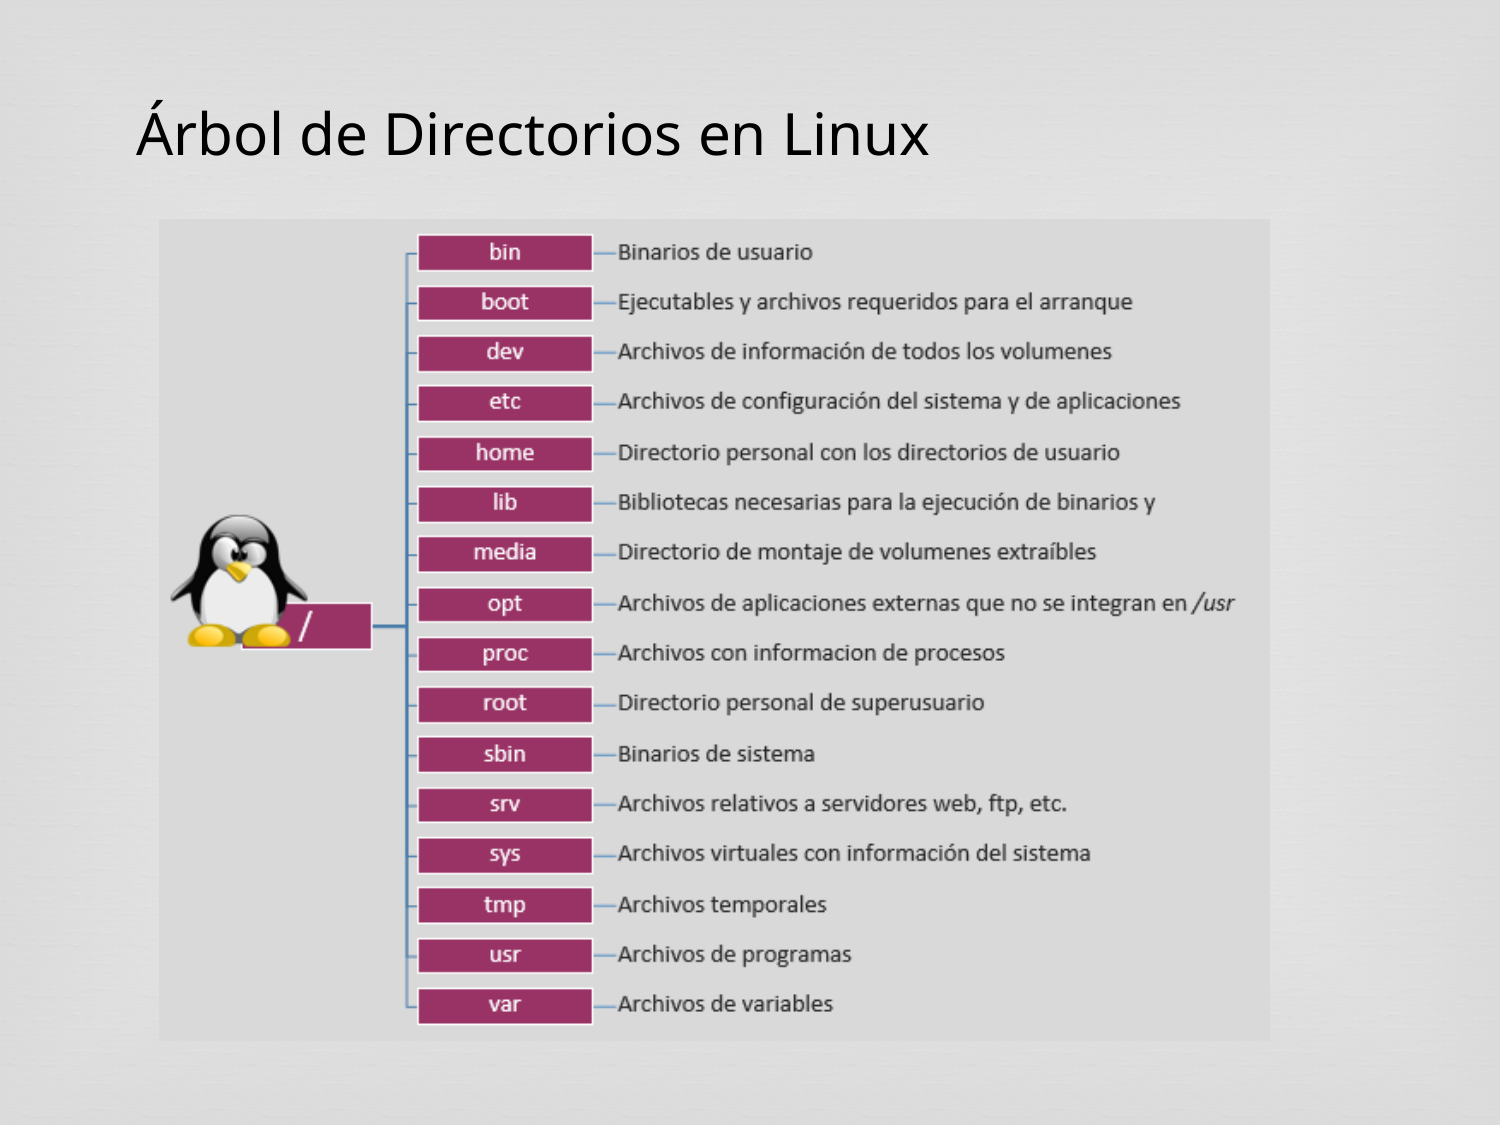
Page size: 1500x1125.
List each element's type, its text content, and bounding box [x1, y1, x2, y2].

text_box Árbol de Directorios en Linux [122, 90, 946, 175]
picture [158, 219, 1271, 1042]
